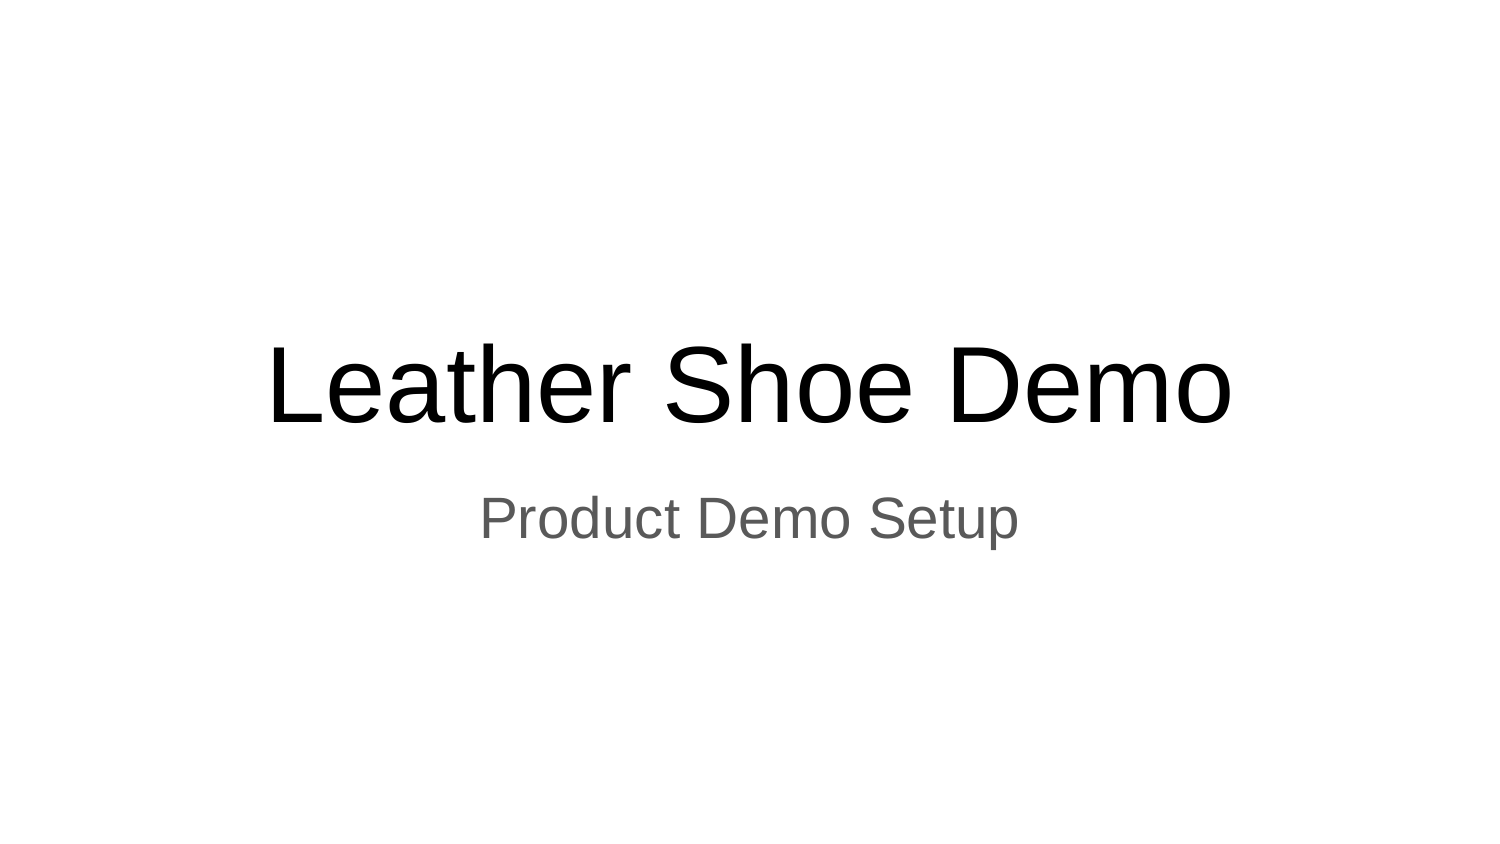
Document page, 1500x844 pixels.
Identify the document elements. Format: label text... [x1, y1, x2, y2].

subtitle Product Demo Setup [51, 464, 1449, 595]
title Leather Shoe Demo [51, 122, 1449, 459]
